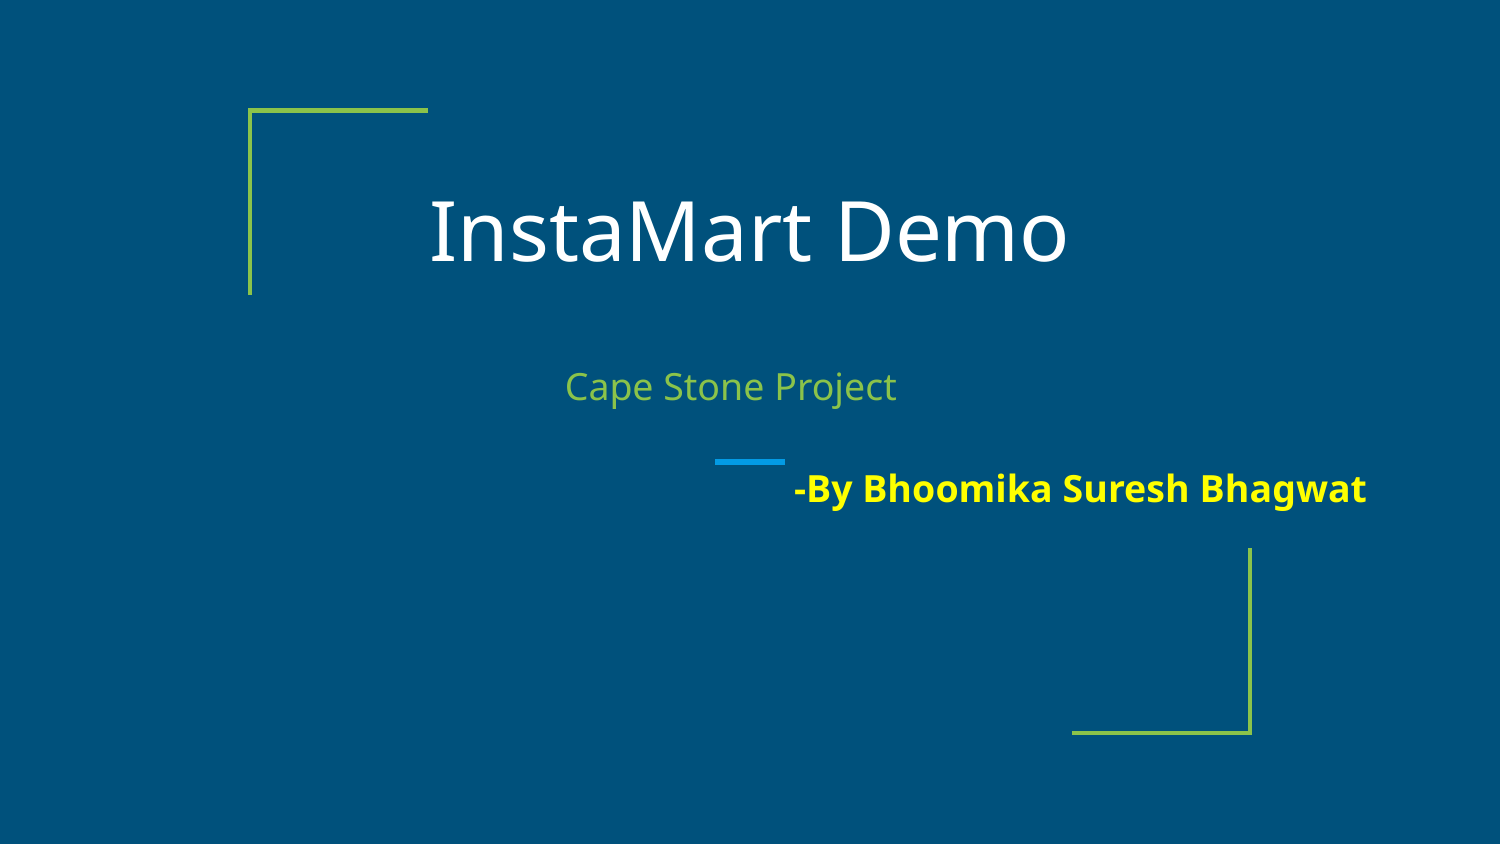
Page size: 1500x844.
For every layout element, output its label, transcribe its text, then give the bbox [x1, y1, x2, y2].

title InstaMart Demo [51, 85, 1449, 302]
subtitle Cape Stone Project -By Bhoomika Suresh Bhagwat [79, 345, 1383, 530]
